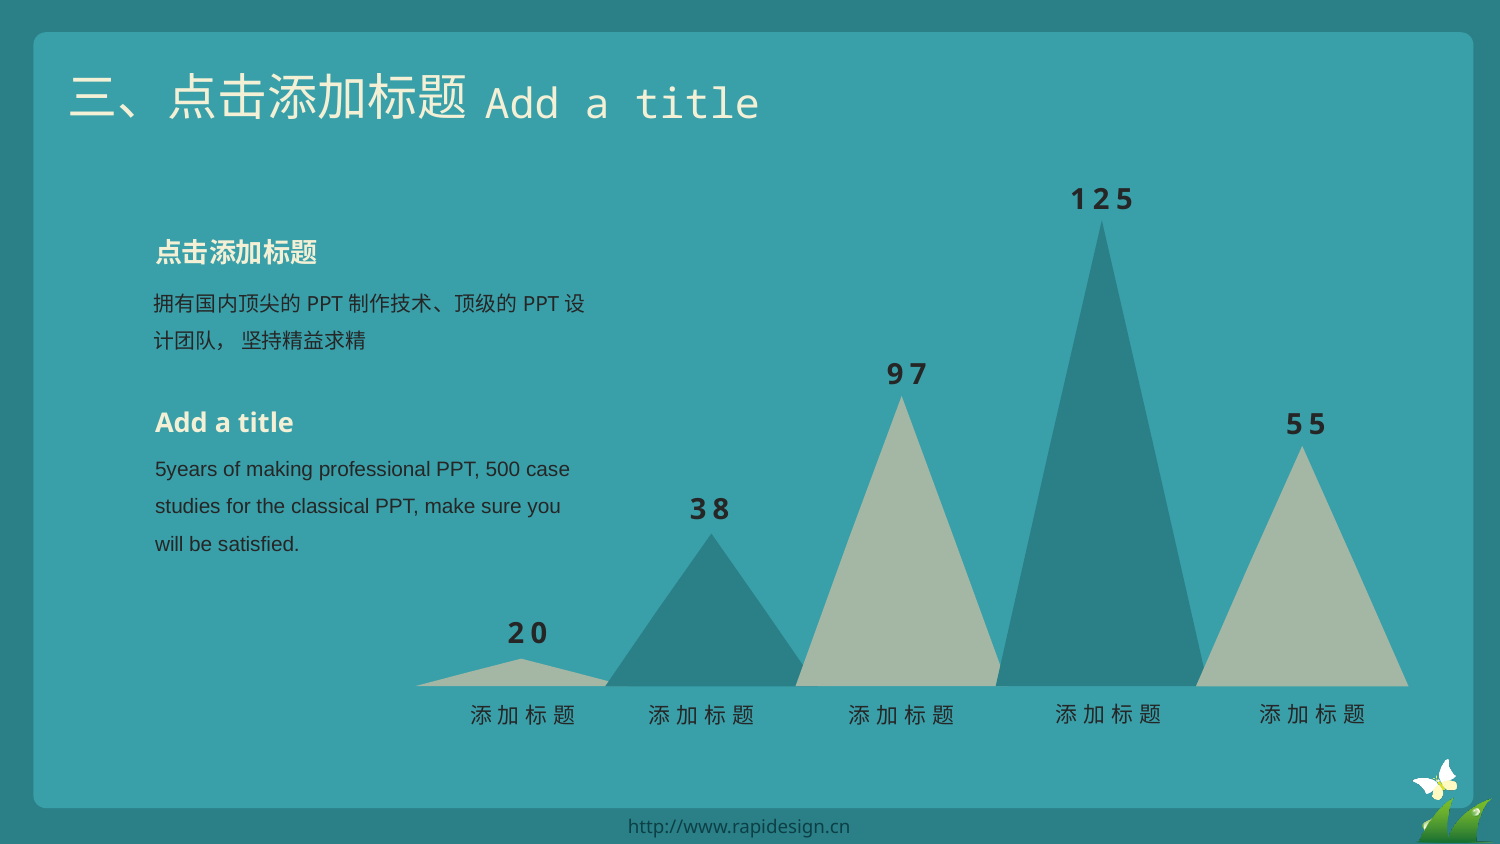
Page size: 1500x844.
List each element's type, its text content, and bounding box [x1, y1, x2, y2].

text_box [140, 381, 604, 565]
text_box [795, 348, 1008, 738]
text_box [995, 172, 1209, 737]
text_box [138, 212, 601, 362]
text_box [0, 0, 1500, 844]
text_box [52, 57, 1167, 136]
text_box [32, 31, 1475, 810]
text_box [605, 483, 795, 738]
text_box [414, 606, 605, 738]
picture [1397, 751, 1500, 844]
text_box http://www.rapidesign.cn [613, 806, 887, 844]
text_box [1195, 397, 1409, 737]
